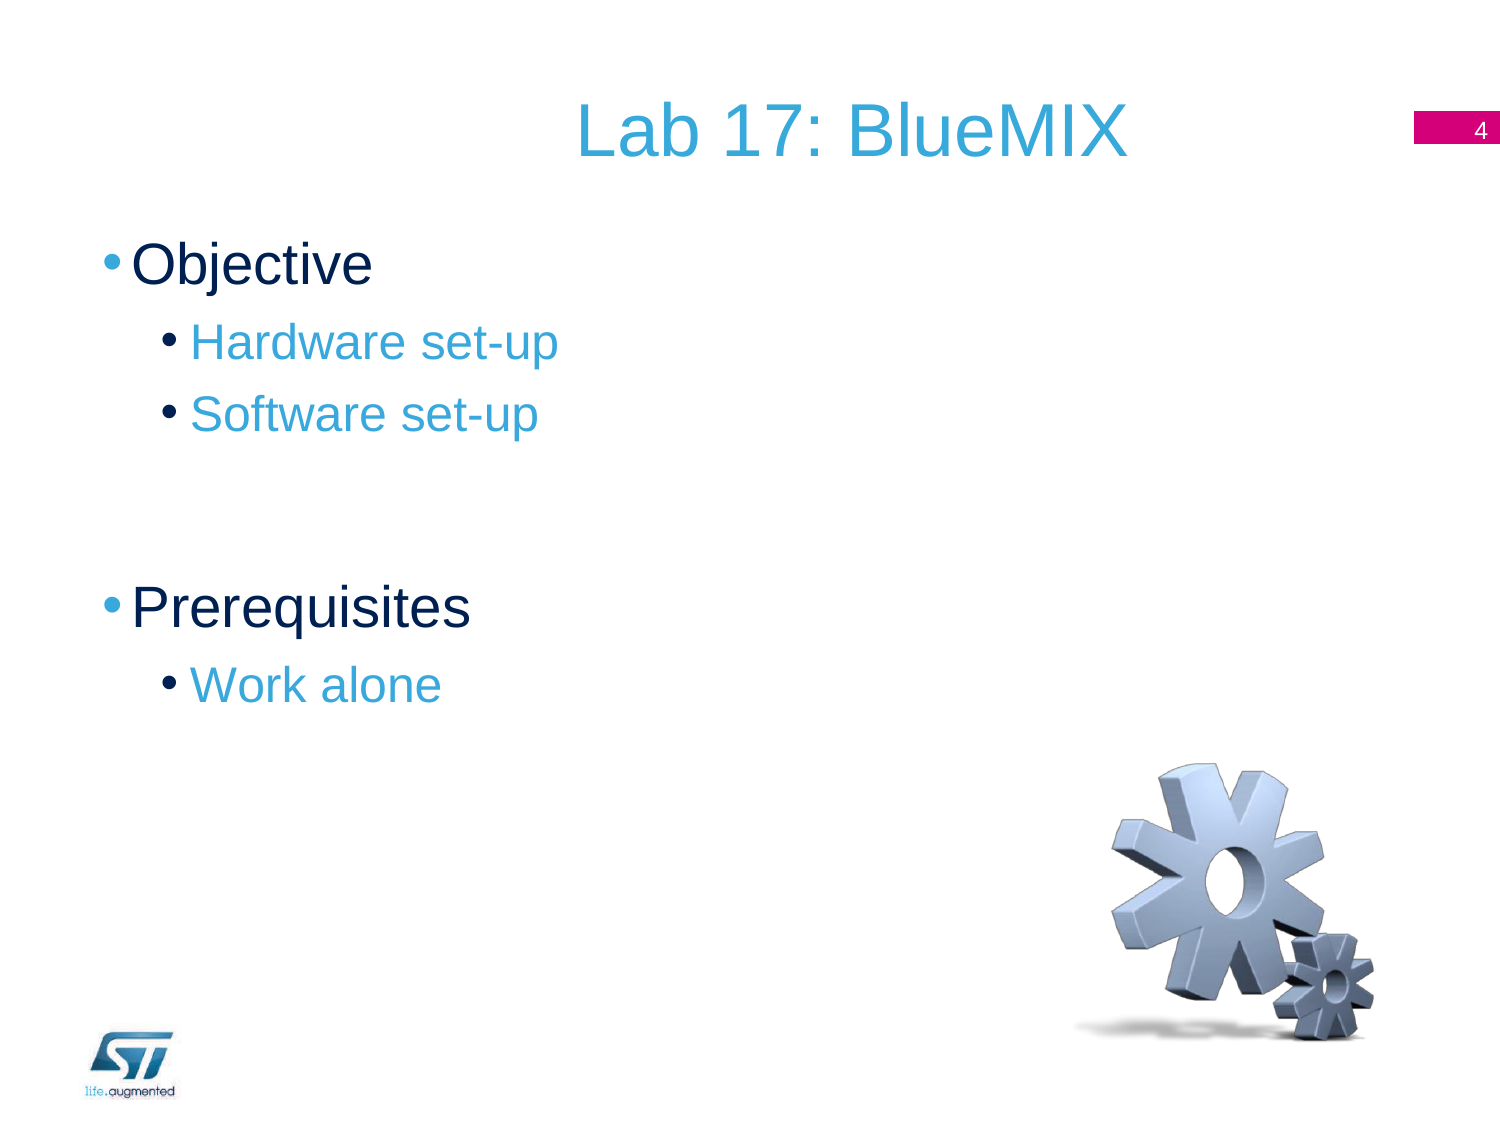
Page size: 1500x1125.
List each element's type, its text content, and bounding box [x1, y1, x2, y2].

text_box [1413, 111, 1500, 144]
text_box 4 [1472, 114, 1491, 145]
picture [78, 1022, 182, 1104]
title Lab 17: BlueMIX [150, 81, 1350, 270]
text_box Objective Hardware set-up Software set-up Prerequisites Work alone [100, 226, 563, 712]
text_box [1045, 760, 1388, 1045]
